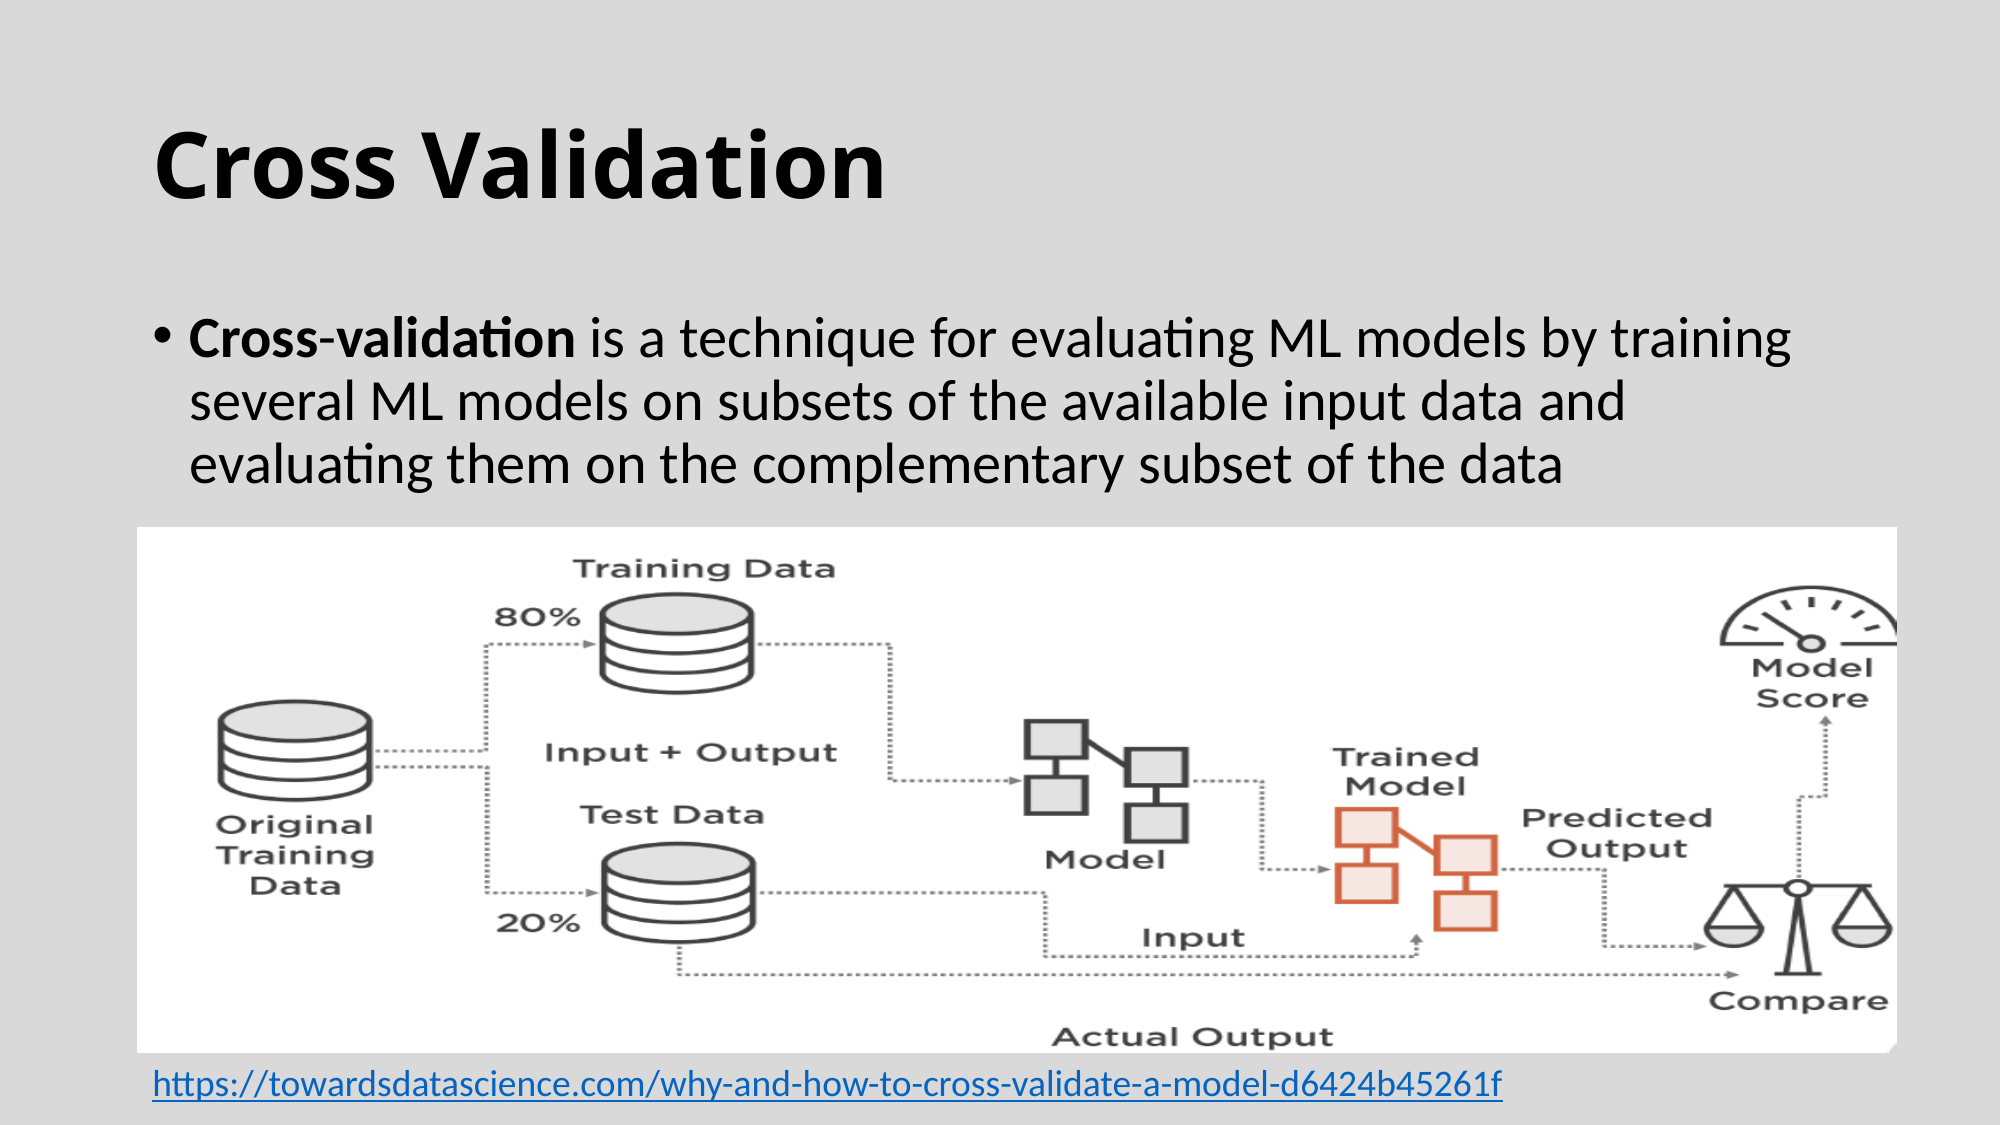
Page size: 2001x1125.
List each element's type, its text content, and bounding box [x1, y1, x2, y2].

text_box https://towardsdatascience.com/why-and-how-to-cross-validate-a-model-d6424b45261f [137, 1053, 1897, 1125]
picture [137, 527, 1897, 1053]
list Cross-validation is a technique for evaluating ML models by training several ML models on subsets of the available input data and evaluating them on the complementary subset of the data [137, 299, 1863, 527]
title Cross Validation [137, 59, 1863, 278]
